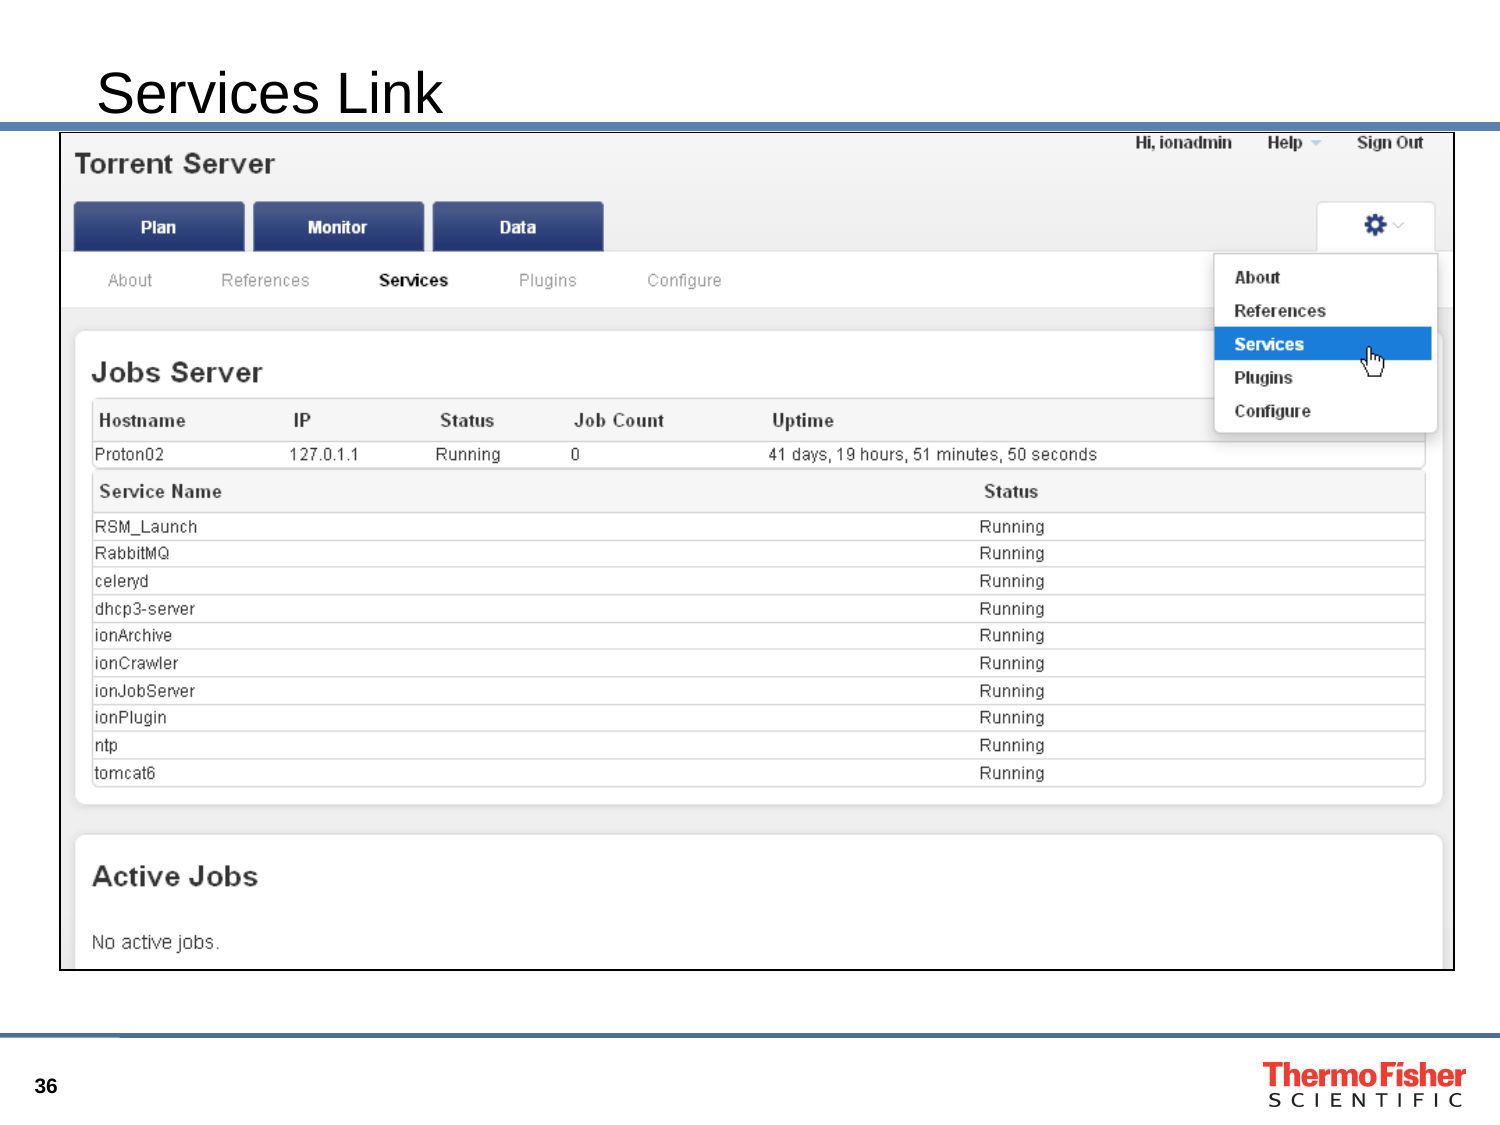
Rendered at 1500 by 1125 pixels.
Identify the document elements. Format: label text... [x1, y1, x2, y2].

picture [60, 132, 1454, 970]
picture [1263, 1062, 1466, 1107]
title Services Link [81, 0, 1468, 188]
